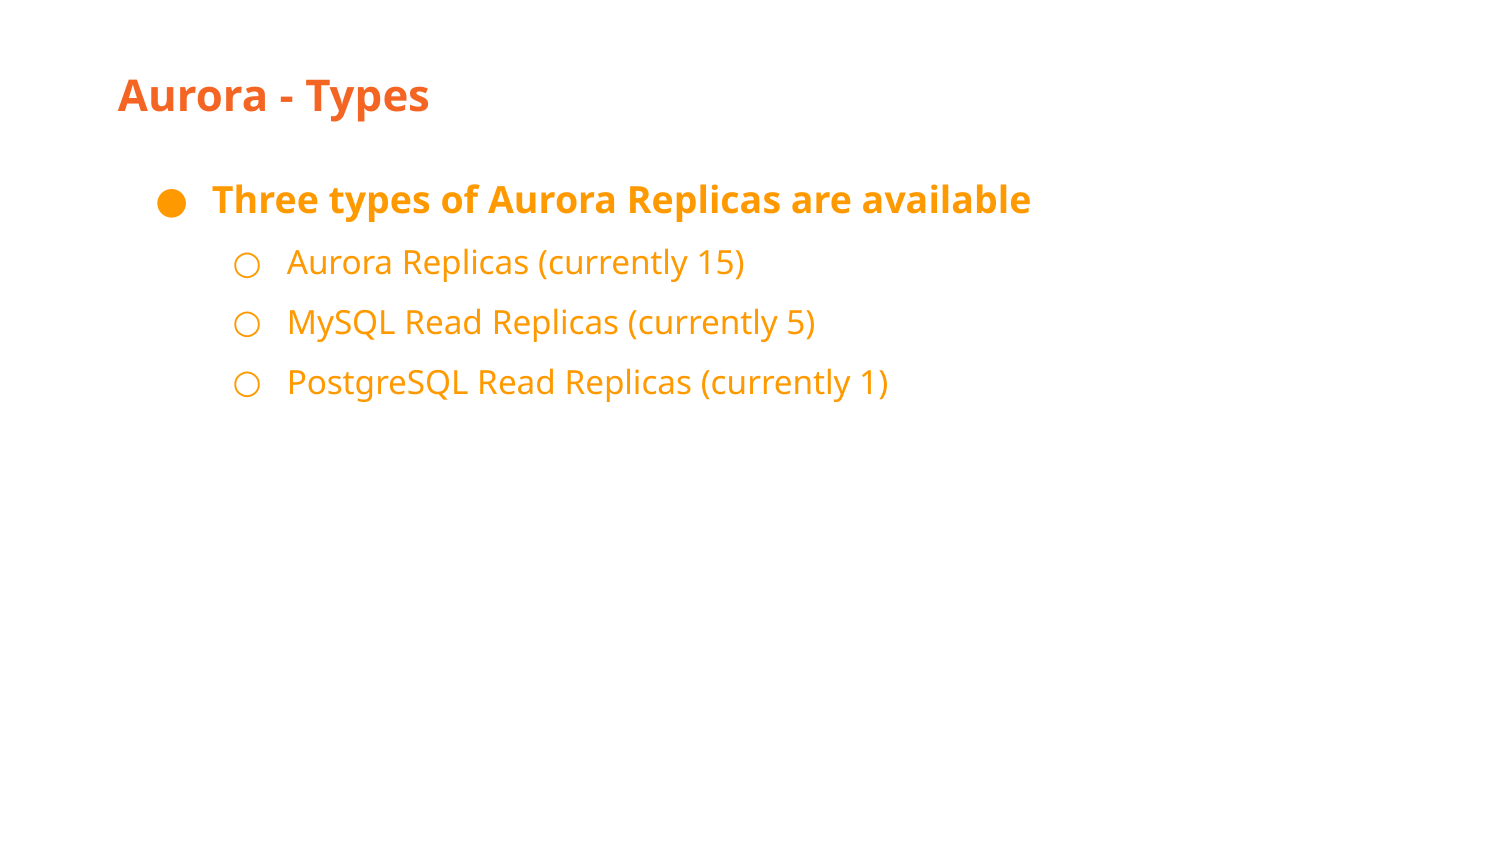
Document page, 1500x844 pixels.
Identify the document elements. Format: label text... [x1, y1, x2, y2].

title Aurora - Types [102, 52, 1327, 179]
title Three types of Aurora Replicas are available Aurora Replicas (currently 15) MySQL Read Replicas (currently 5) PostgreSQL Read Replicas (currently 1) [121, 138, 1410, 784]
